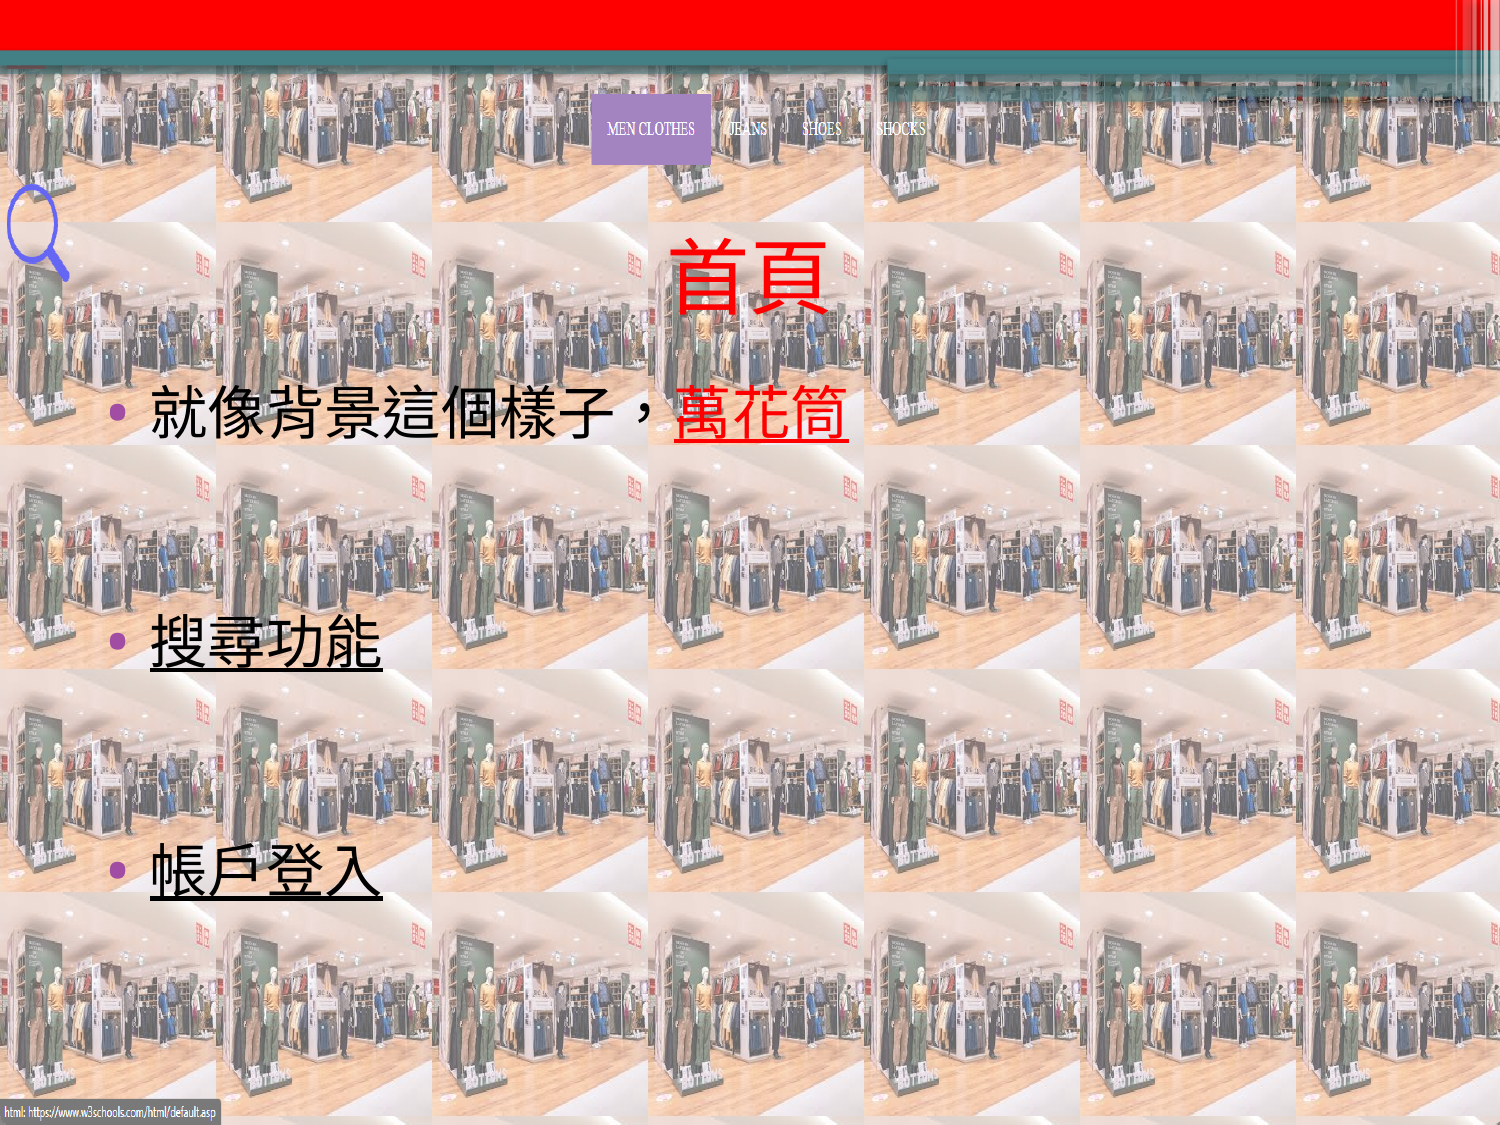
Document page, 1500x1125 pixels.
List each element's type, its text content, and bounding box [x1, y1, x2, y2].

list 就像背景這個樣子，萬花筒 搜尋功能 帳戶登入 [75, 368, 1425, 1079]
title 首頁 [75, 187, 1425, 363]
